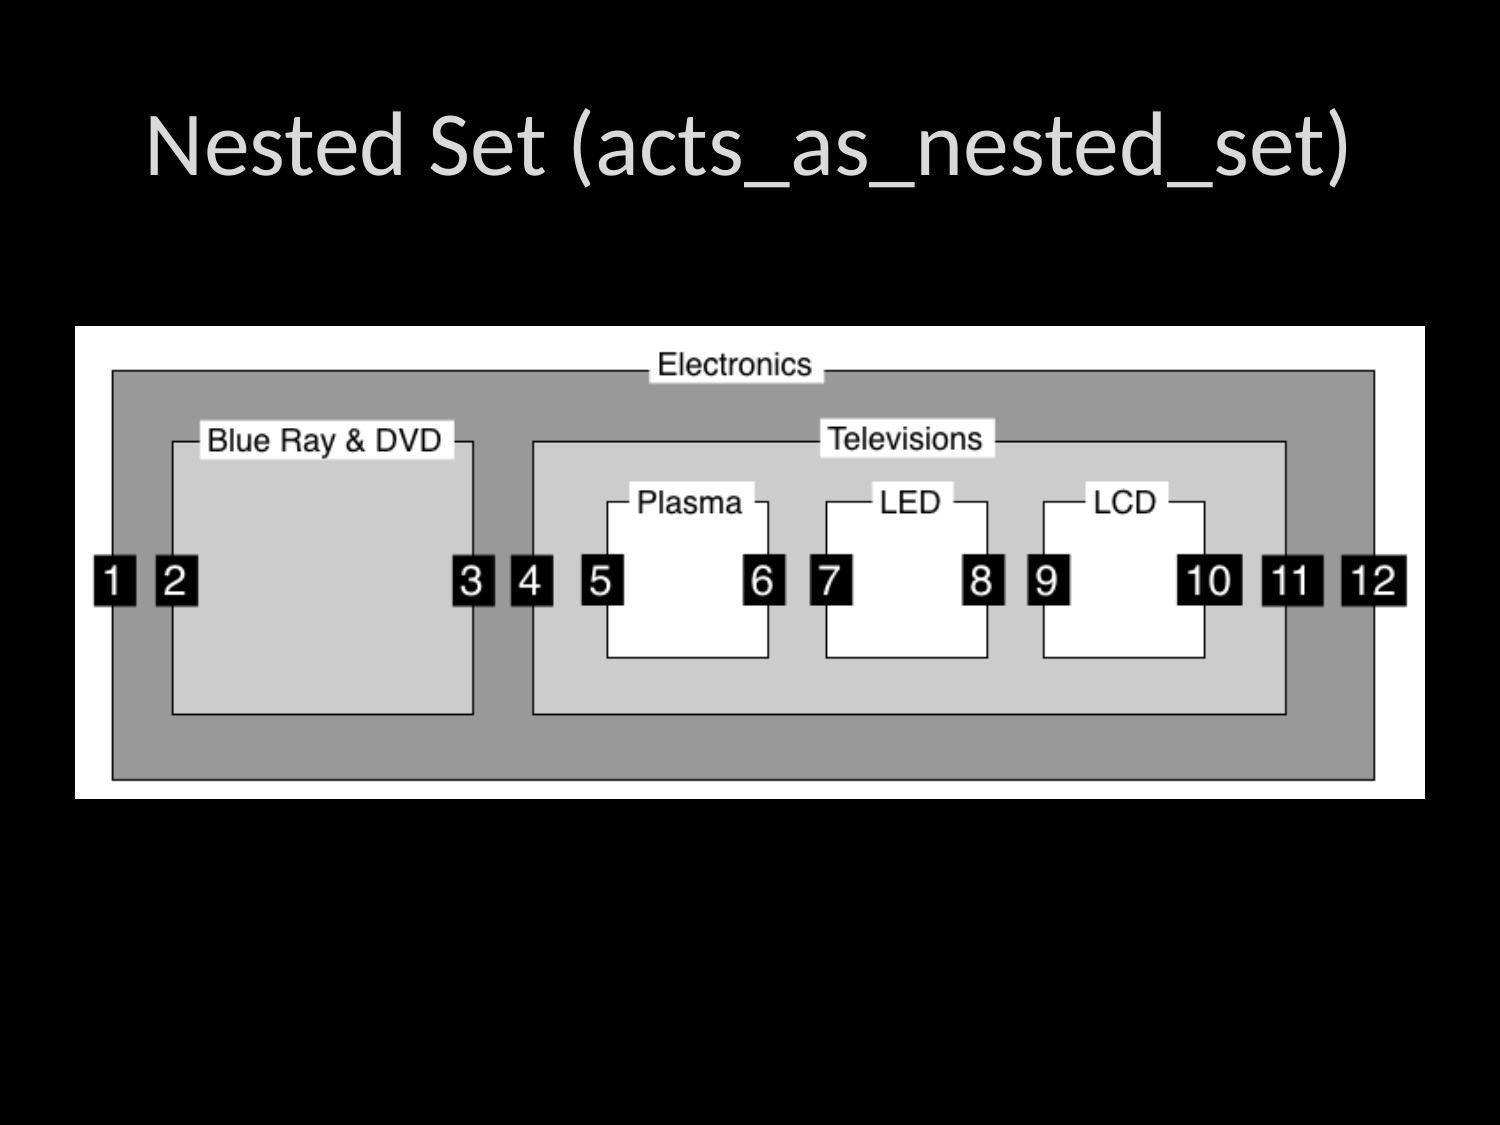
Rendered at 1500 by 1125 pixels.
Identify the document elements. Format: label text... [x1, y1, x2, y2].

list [74, 190, 1426, 934]
title Nested Set (acts_as_nested_set) [75, 45, 1425, 190]
